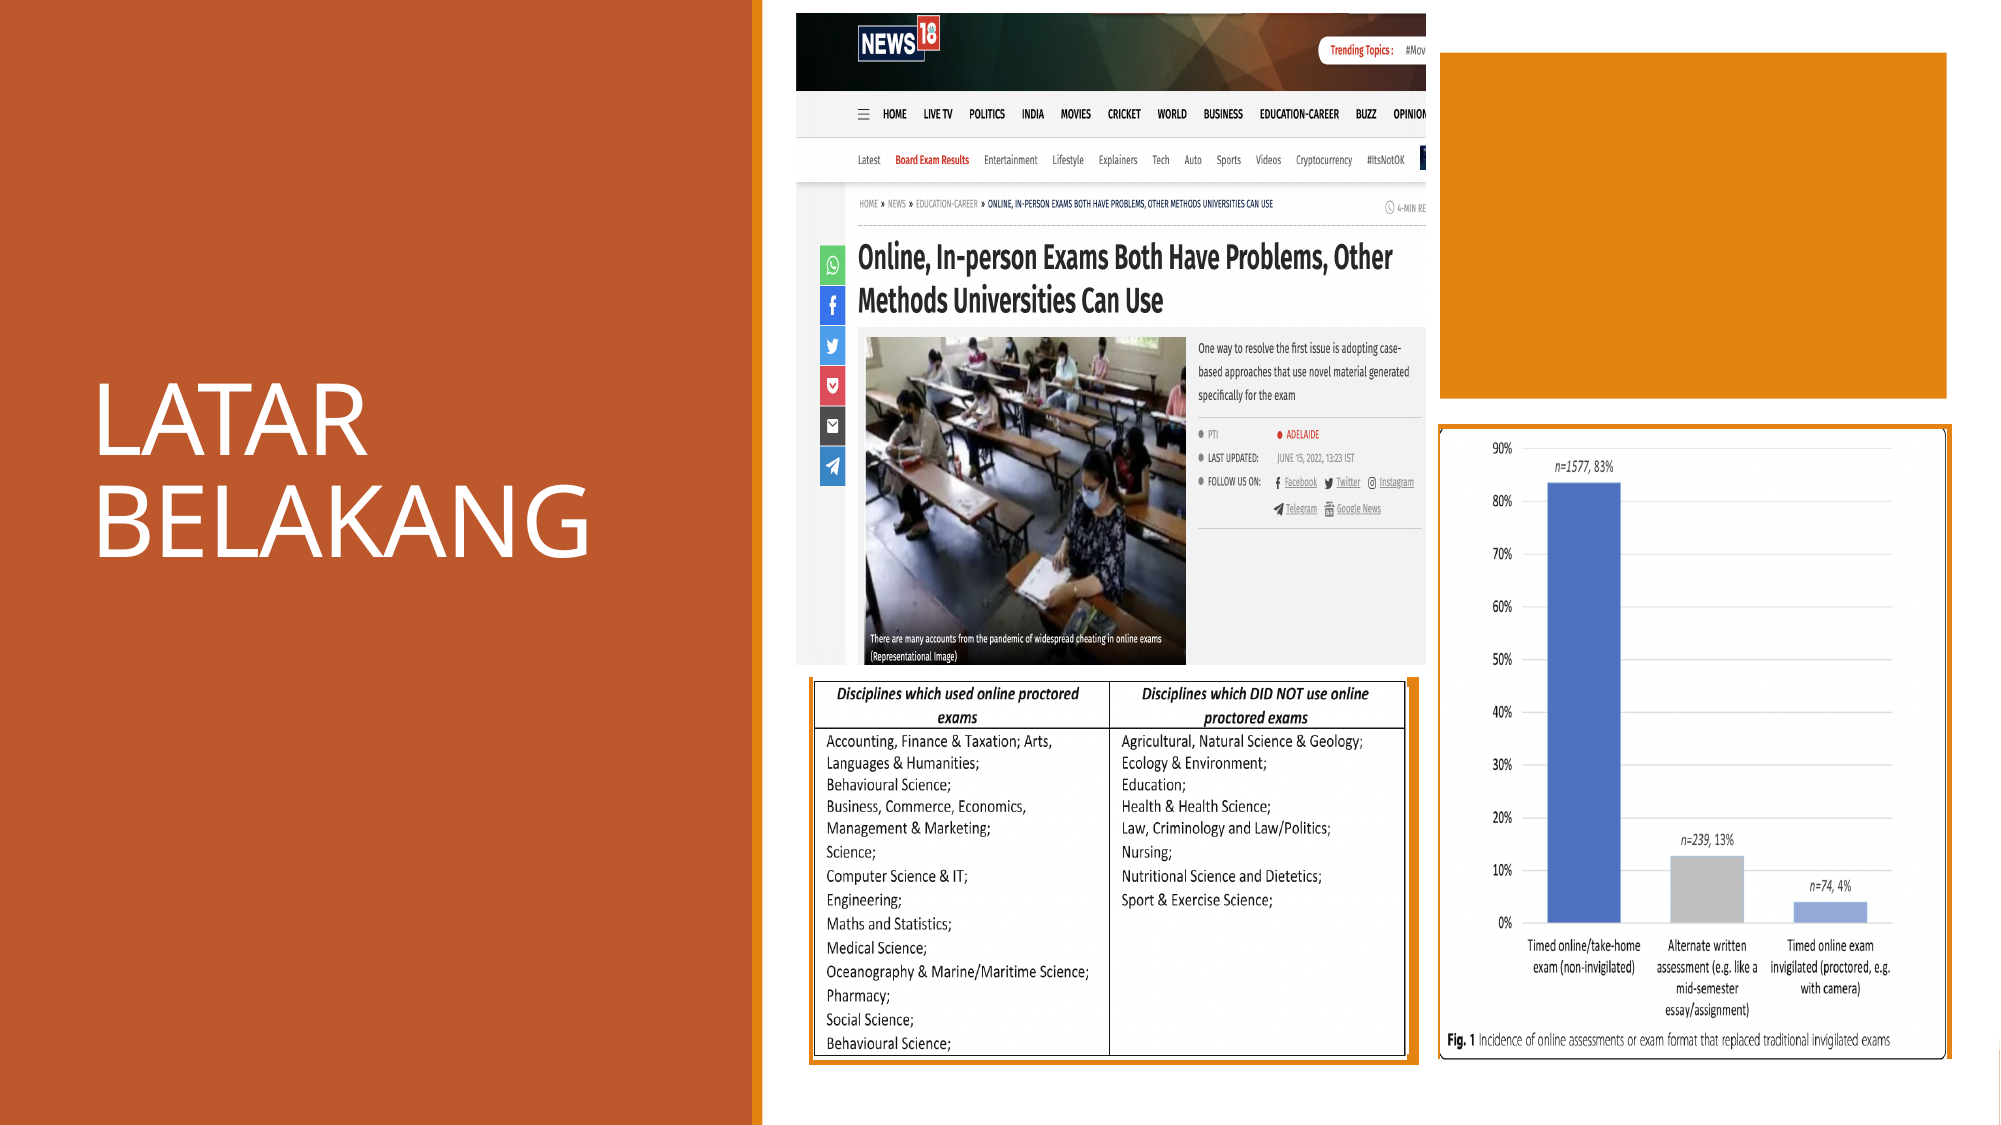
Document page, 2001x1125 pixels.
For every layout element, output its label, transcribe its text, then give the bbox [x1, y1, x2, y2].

picture [812, 677, 1407, 1061]
text_box [0, 0, 751, 1125]
title LATAR BELAKANG [75, 104, 676, 585]
text_box [1439, 51, 1948, 400]
picture [795, 13, 1426, 665]
text_box [764, 0, 2000, 1125]
picture [1439, 428, 1948, 1061]
text_box [751, 0, 764, 1125]
